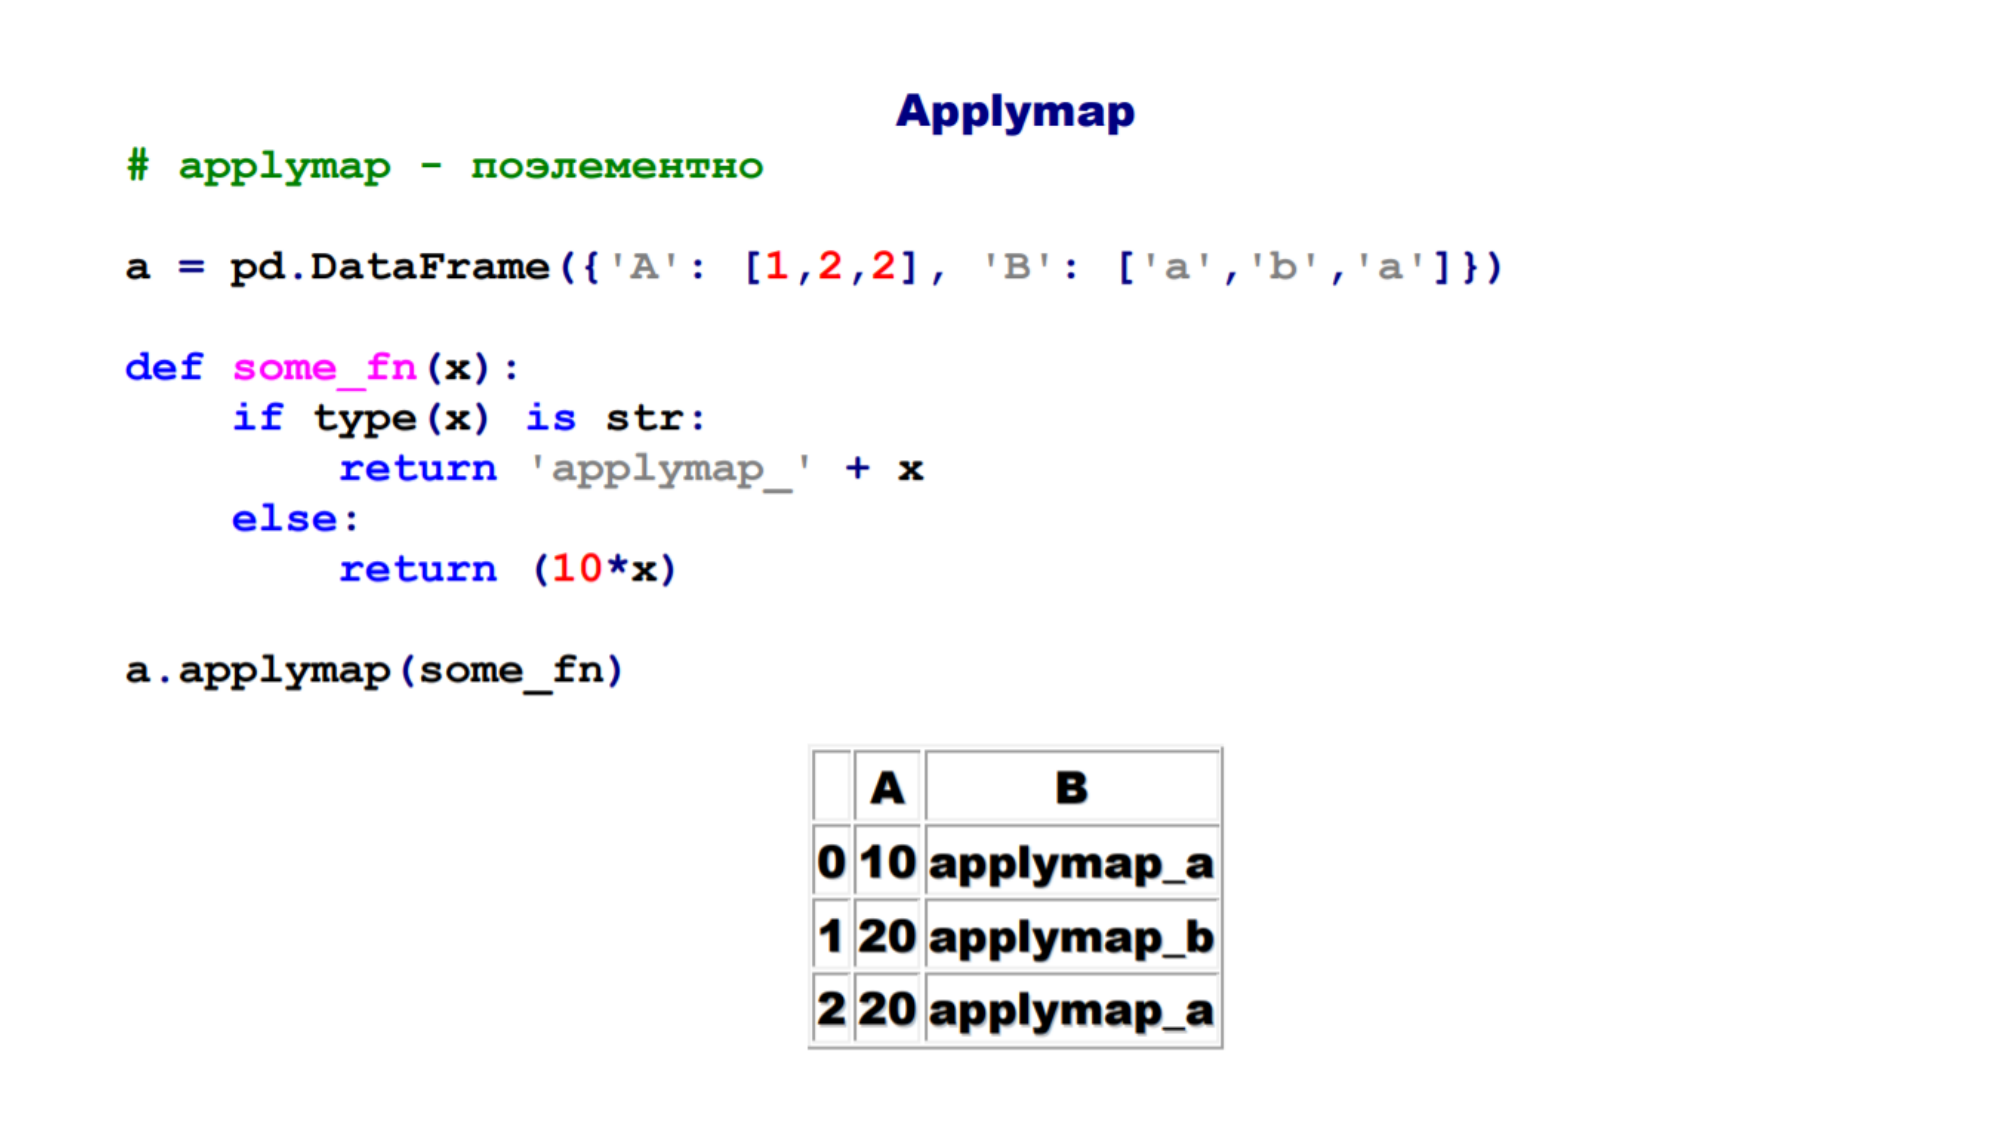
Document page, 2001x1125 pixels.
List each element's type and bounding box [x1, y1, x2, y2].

list [118, 86, 1523, 1075]
